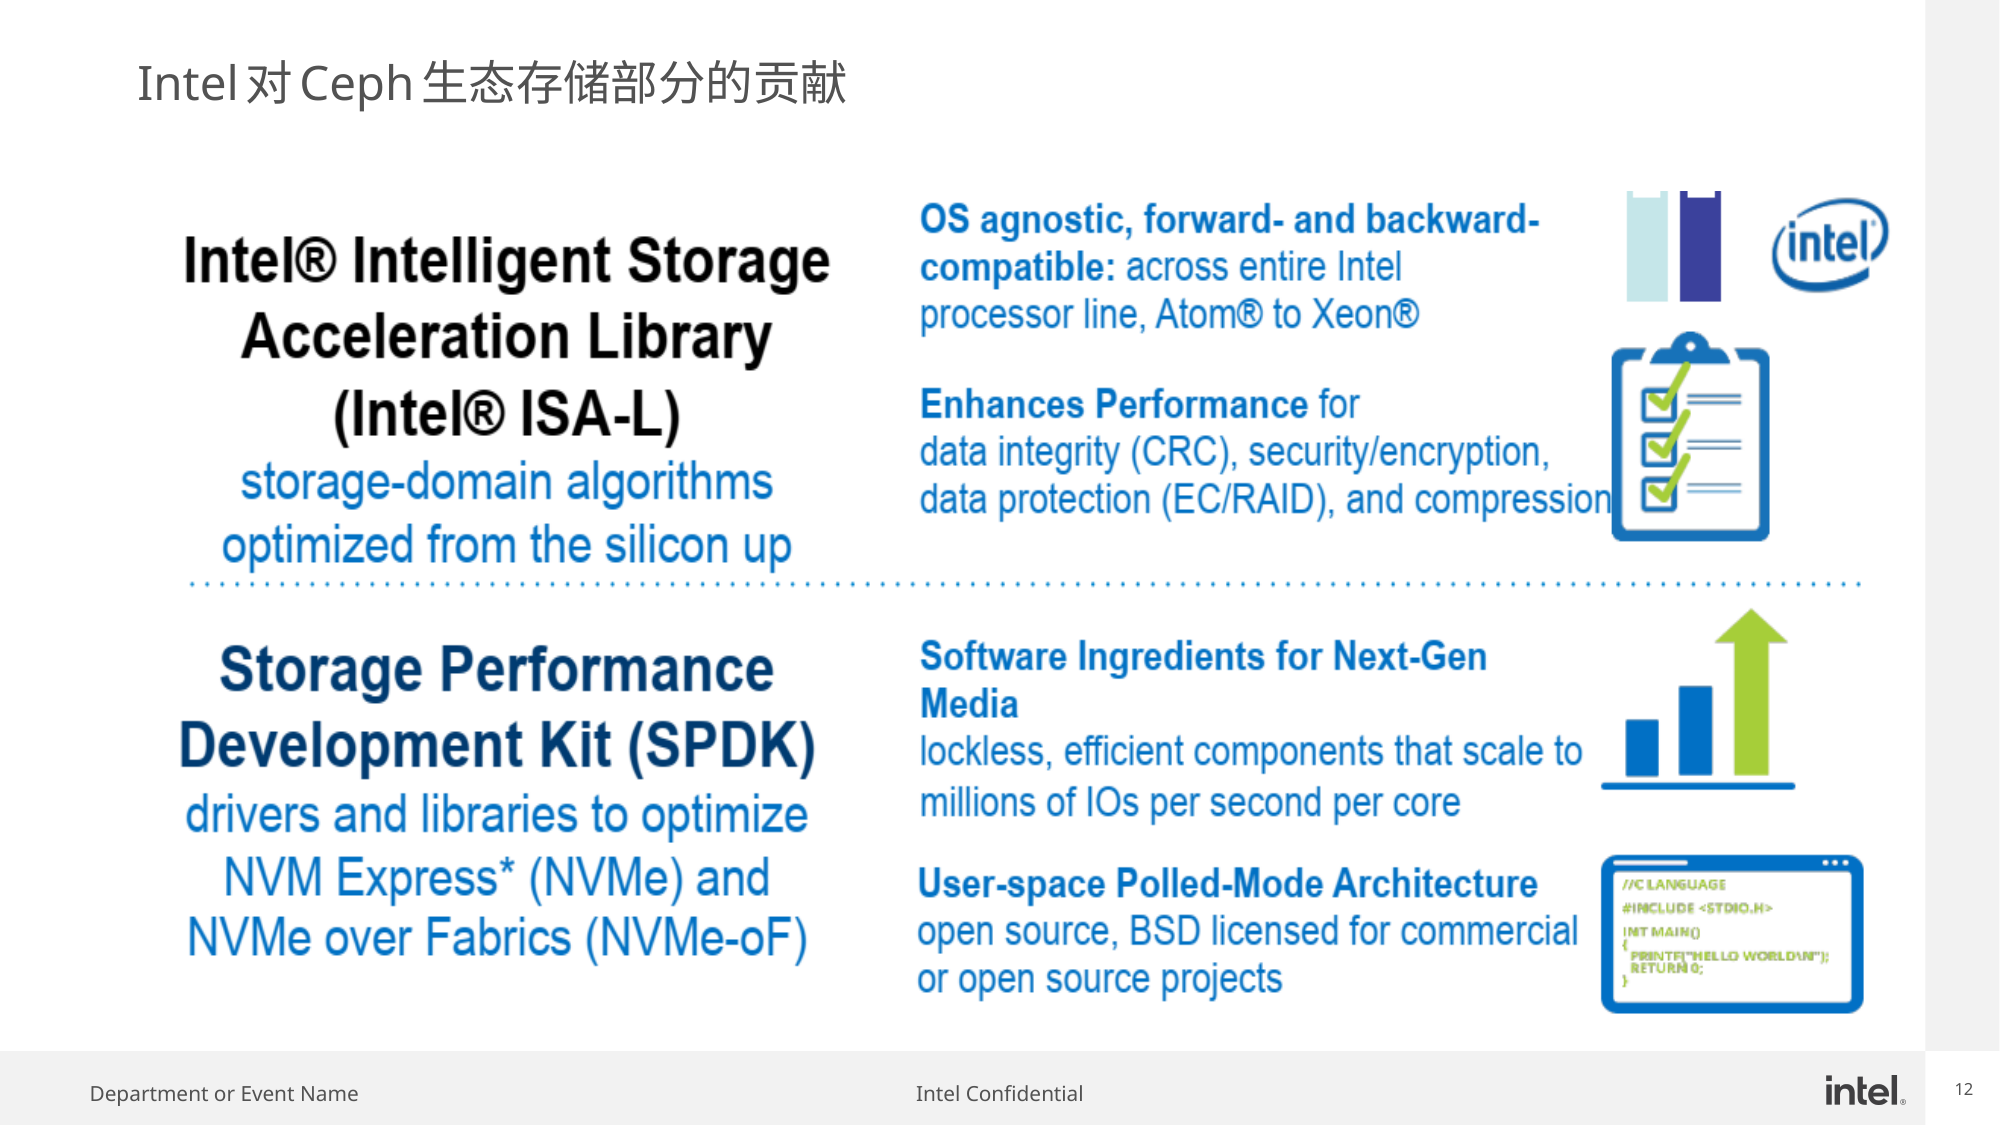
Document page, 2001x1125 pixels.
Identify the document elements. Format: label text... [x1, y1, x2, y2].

title Intel对Ceph生态存储部分的贡献 [136, 59, 1863, 113]
picture [1826, 1075, 1906, 1105]
picture [137, 191, 1917, 1028]
